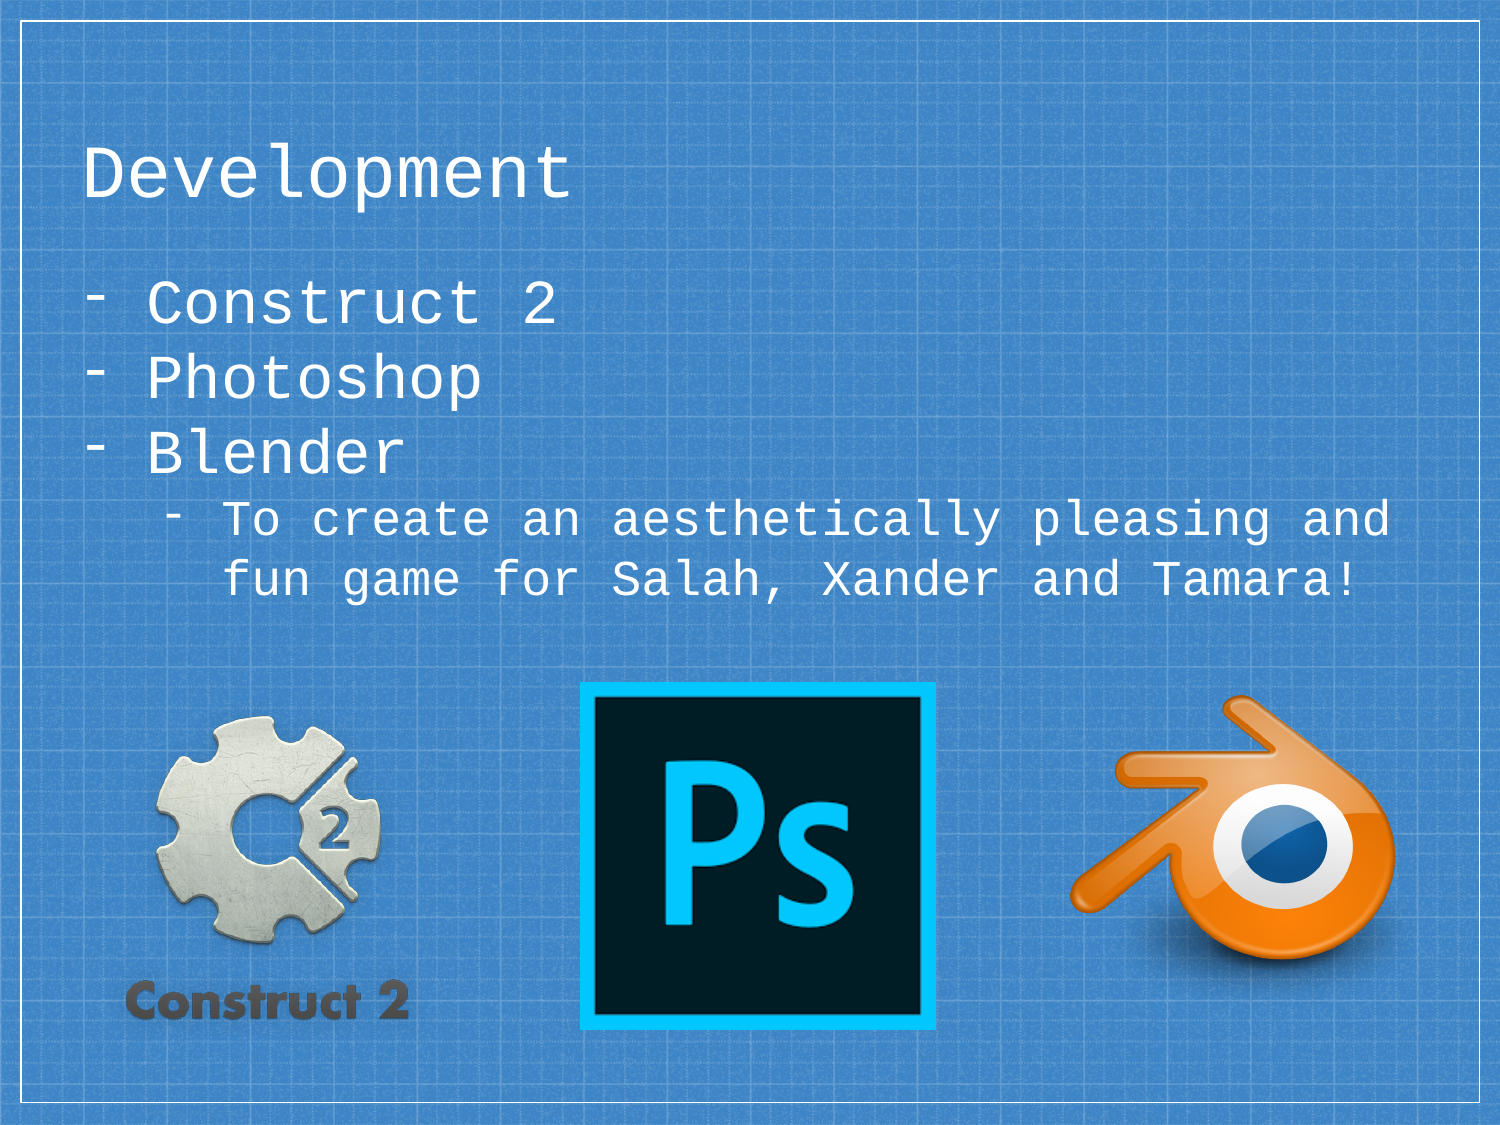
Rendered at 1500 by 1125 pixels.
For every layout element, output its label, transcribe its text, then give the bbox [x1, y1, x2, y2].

list Construct 2 Photoshop Blender To create an aesthetically pleasing and fun game for Salah, Xander and Tamara! [56, 246, 1417, 1042]
title Development [66, 108, 1417, 199]
picture [0, 0, 1500, 1125]
